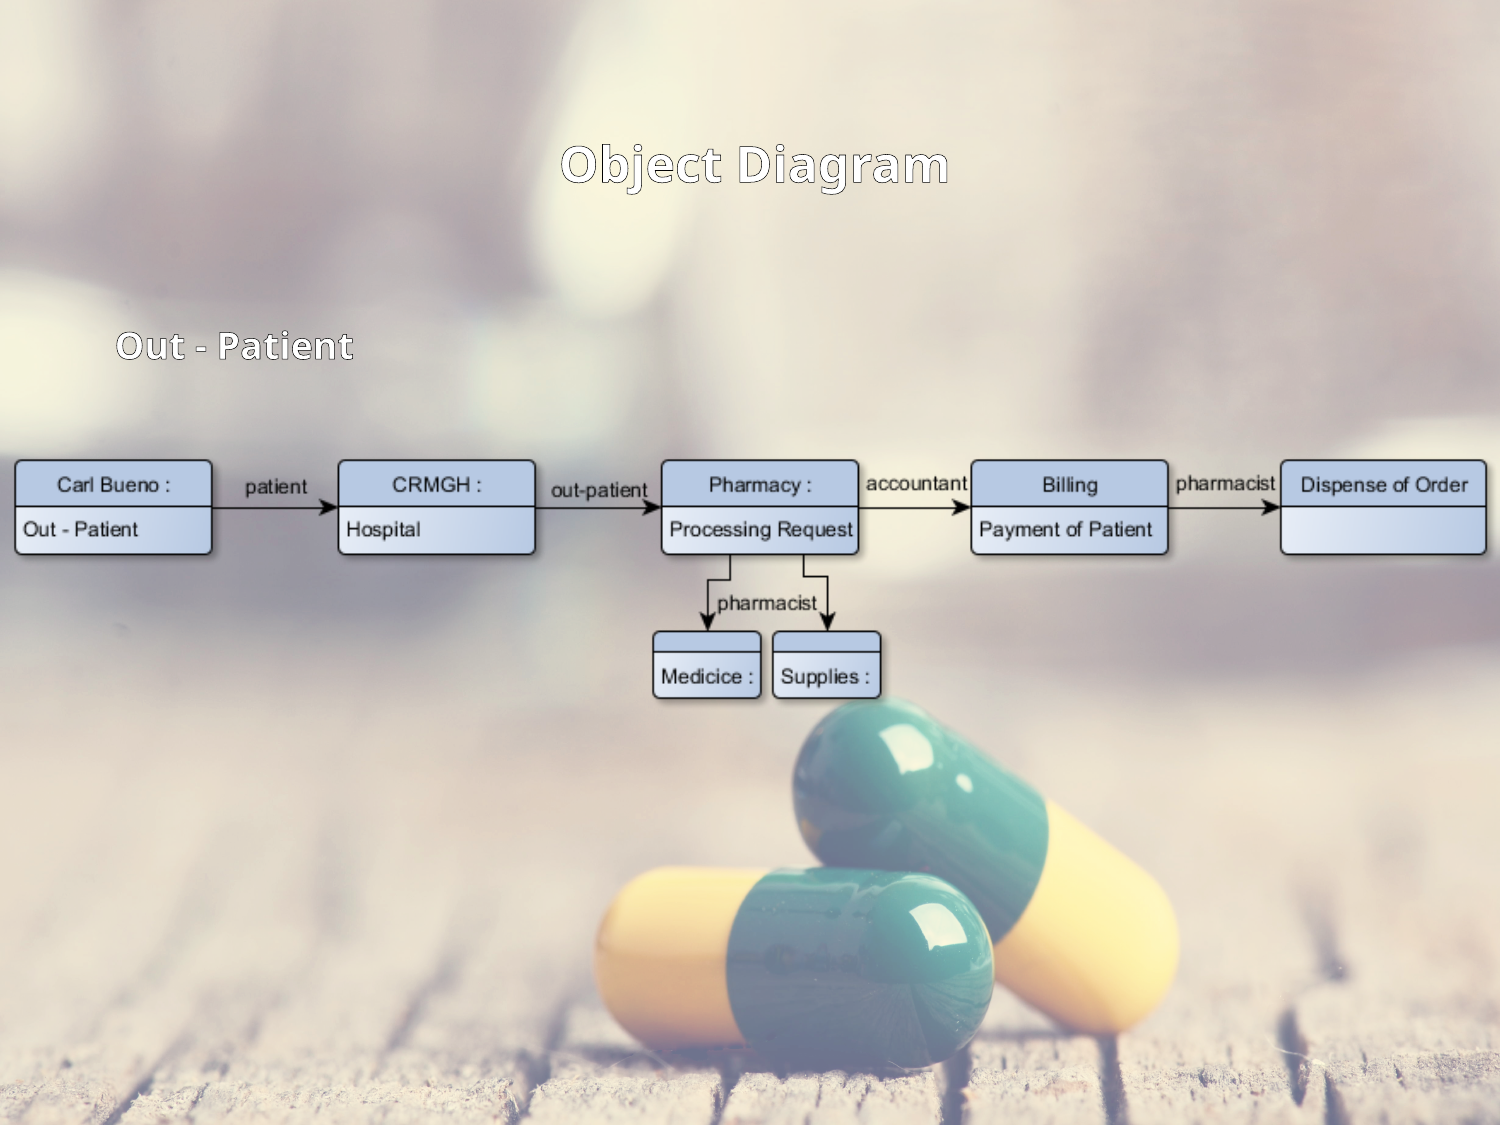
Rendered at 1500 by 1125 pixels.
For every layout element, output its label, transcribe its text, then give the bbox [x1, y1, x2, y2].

text_box Out - Patient [99, 314, 400, 375]
picture [0, 434, 1500, 726]
text_box Object Diagram [543, 124, 966, 200]
